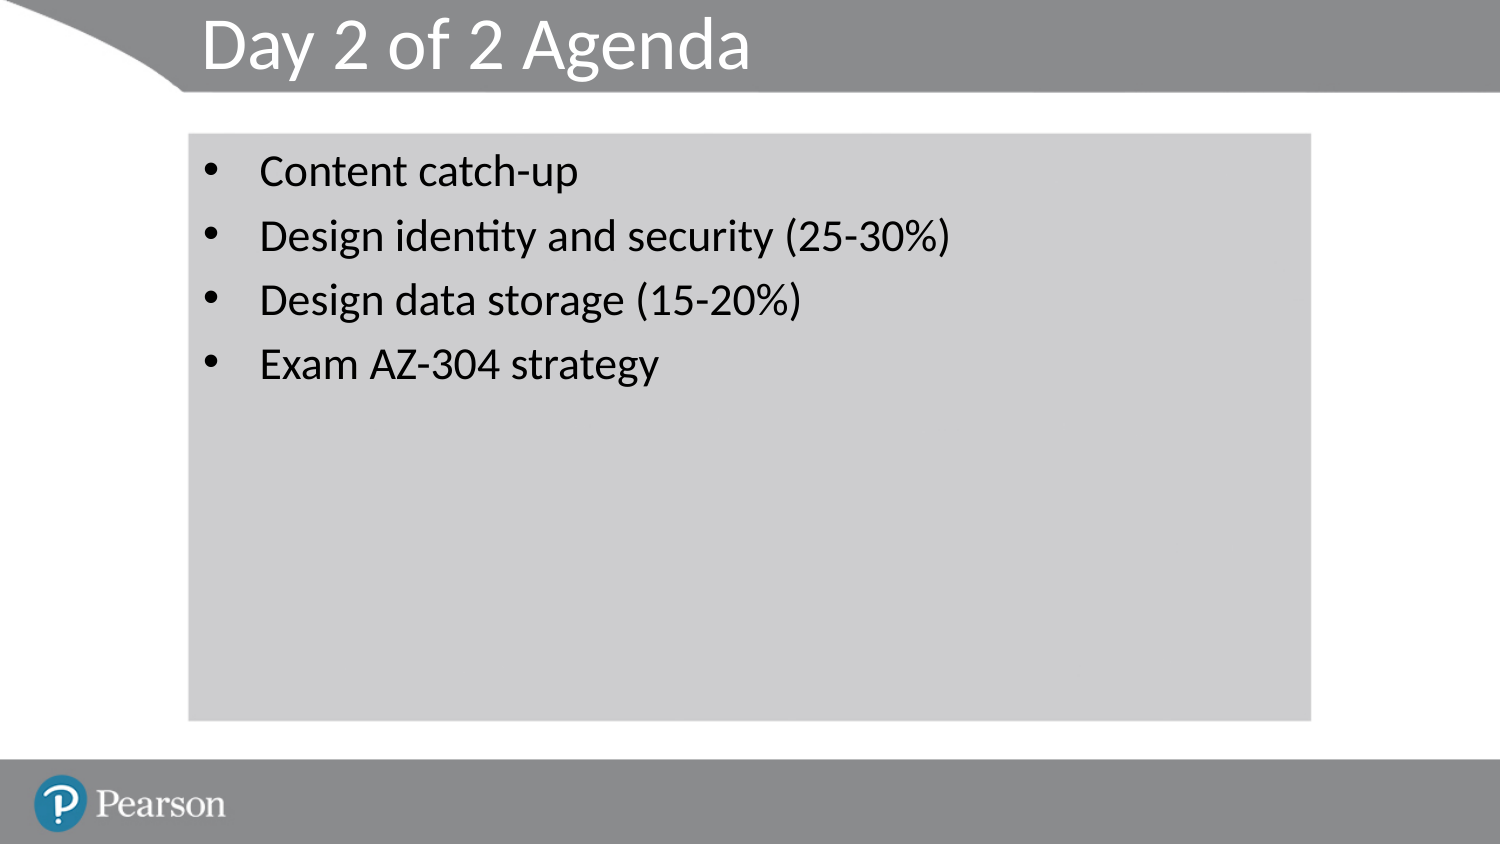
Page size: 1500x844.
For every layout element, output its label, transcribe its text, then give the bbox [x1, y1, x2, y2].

list Content catch-up Design identity and security (25-30%) Design data storage (15-20%) Exam AZ-304 strategy [188, 133, 1311, 716]
picture [0, 0, 1500, 844]
title Day 2 of 2 Agenda [186, 0, 1425, 79]
